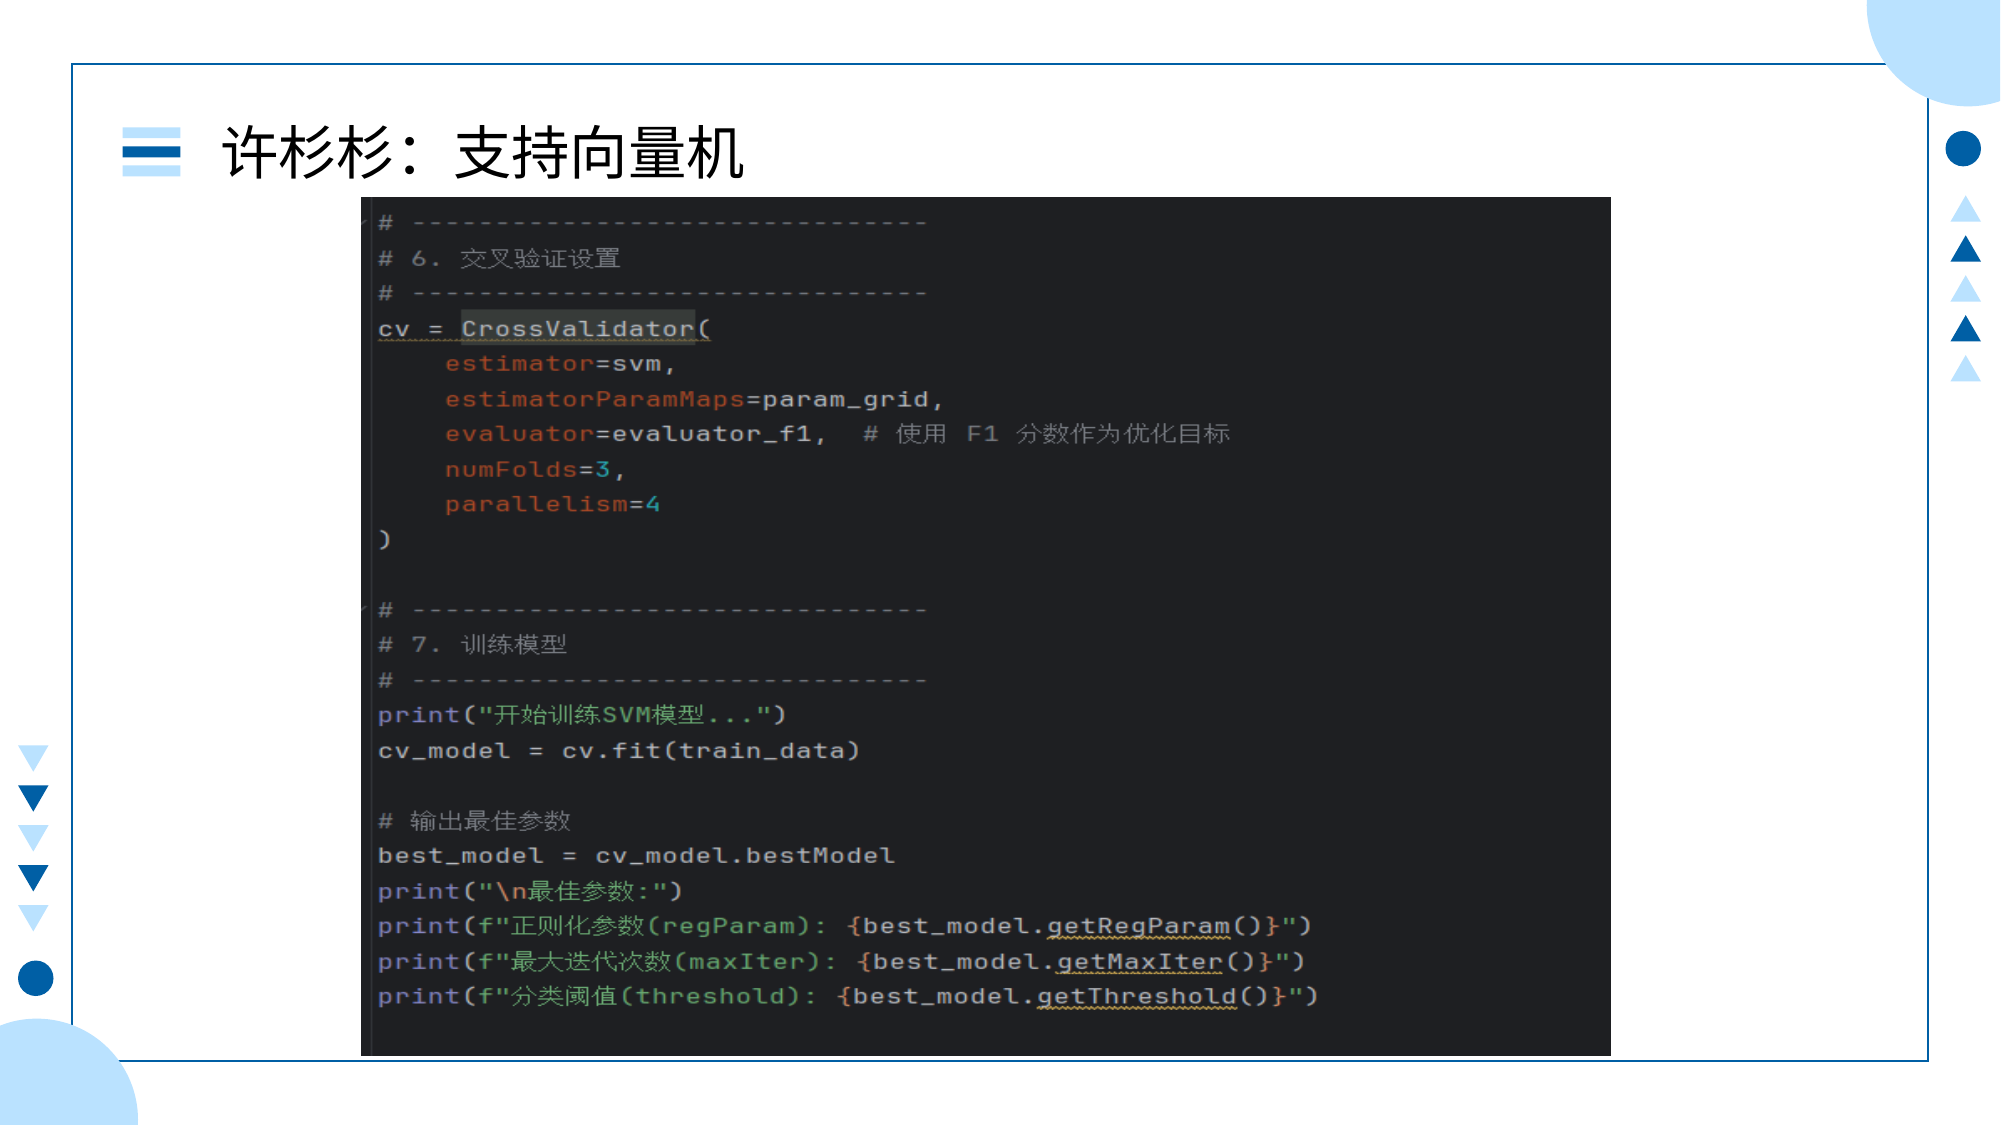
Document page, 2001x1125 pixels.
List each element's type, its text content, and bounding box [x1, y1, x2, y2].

text_box 许杉杉：支持向量机 [220, 116, 761, 187]
picture [361, 197, 1611, 1056]
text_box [122, 127, 181, 177]
